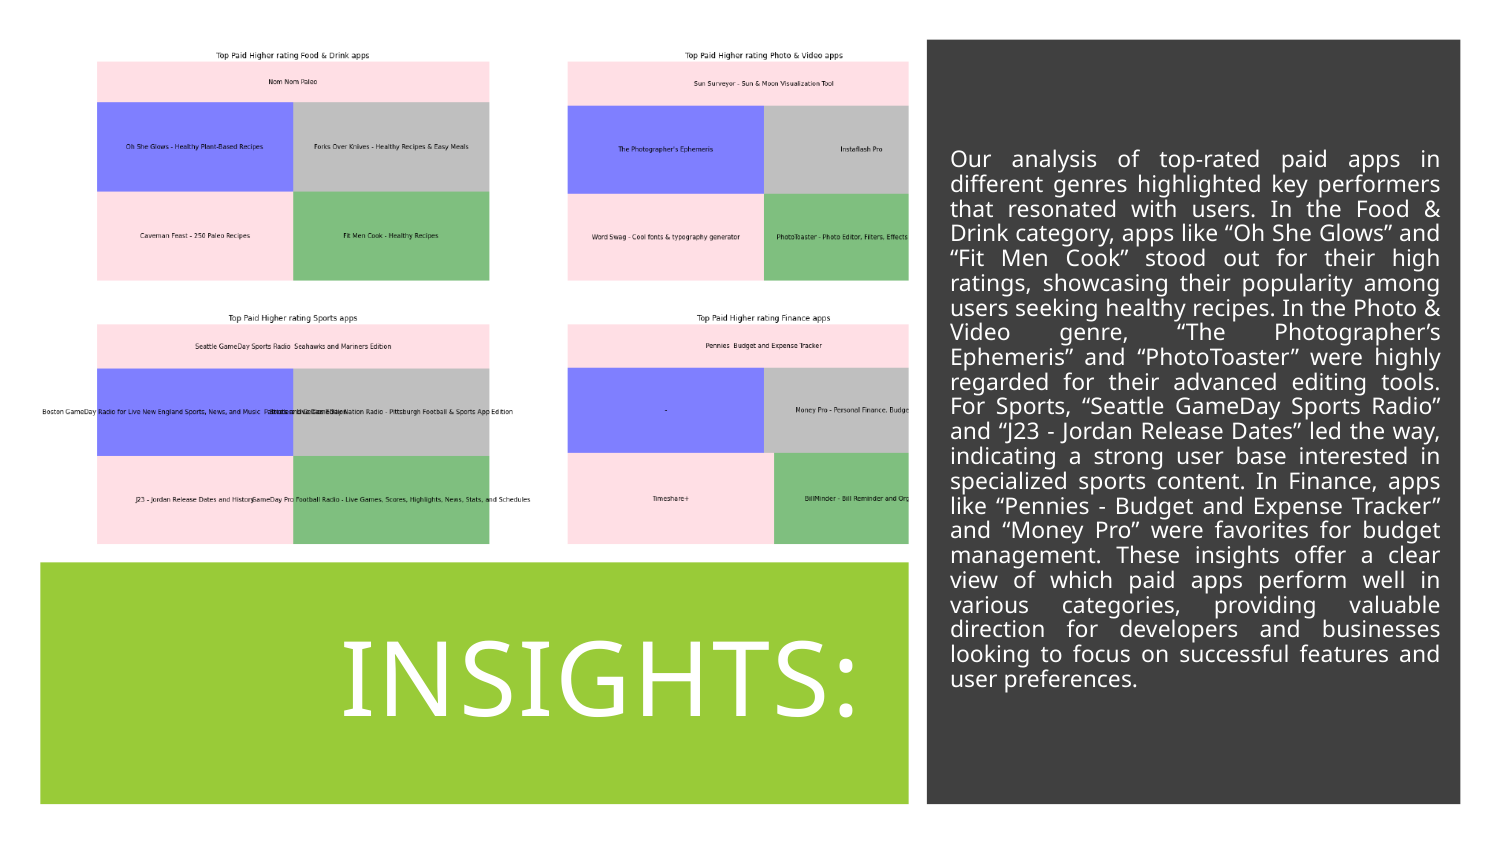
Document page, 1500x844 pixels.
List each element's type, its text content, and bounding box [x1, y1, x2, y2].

text_box Our analysis of top-rated paid apps in different genres highlighted key performers that resonated with users. In the Food & Drink category, apps like “Oh She Glows” and “Fit Men Cook” stood out for their high ratings, showcasing their popularity among users seeking healthy recipes. In the Photo & Video genre, “The Photographer’s Ephemeris” and “PhotoToaster” were highly regarded for their advanced editing tools. For Sports, “Seattle GameDay Sports Radio” and “J23 - Jordan Release Dates” led the way, indicating a strong user base interested in specialized sports content. In Finance, apps like “Pennies - Budget and Expense Tracker” and “Money Pro” were favorites for budget management. These insights offer a clear view of which paid apps perform well in various categories, providing valuable direction for developers and businesses looking to focus on successful features and user preferences. [942, 66, 1449, 774]
text_box [926, 38, 1462, 805]
picture [40, 39, 909, 546]
title Insights: [64, 586, 876, 787]
text_box [39, 561, 910, 805]
